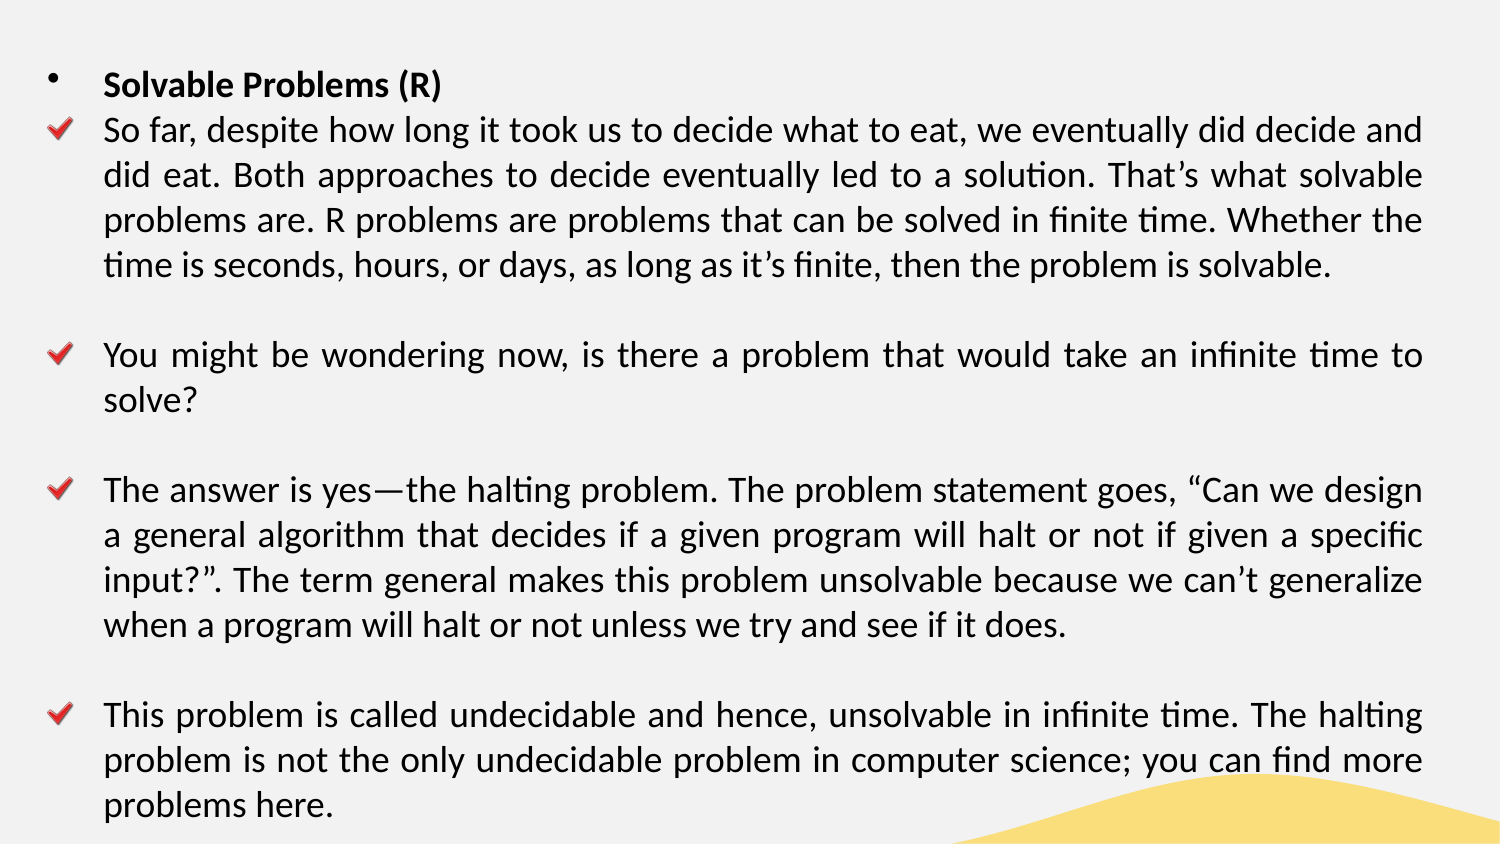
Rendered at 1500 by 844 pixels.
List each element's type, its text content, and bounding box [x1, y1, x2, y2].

picture [47, 473, 74, 501]
picture [47, 113, 74, 141]
picture [47, 338, 74, 366]
picture [47, 698, 74, 726]
subtitle Solvable Problems (R) So far, despite how long it took us to decide what to eat, we eventually did decide and did eat. Both approaches to decide eventually led to a solution. That’s what solvable problems are. R problems are problems that can be solved in finite time. Whether the time is seconds, hours, or days, as long as it’s finite, then the problem is solvable. You might be wondering now, is there a problem that would take an infinite time to solve? The answer is yes—the halting problem. The problem statement goes, “Can we design a general algorithm that decides if a given program will halt or not if given a specific input?”. The term general makes this problem unsolvable because we can’t generalize when a program will halt or not unless we try and see if it does. This problem is called undecidable and hence, unsolvable in infinite time. The halting problem is not the only undecidable problem in computer science; you can find more problems here. [47, 197, 1425, 687]
